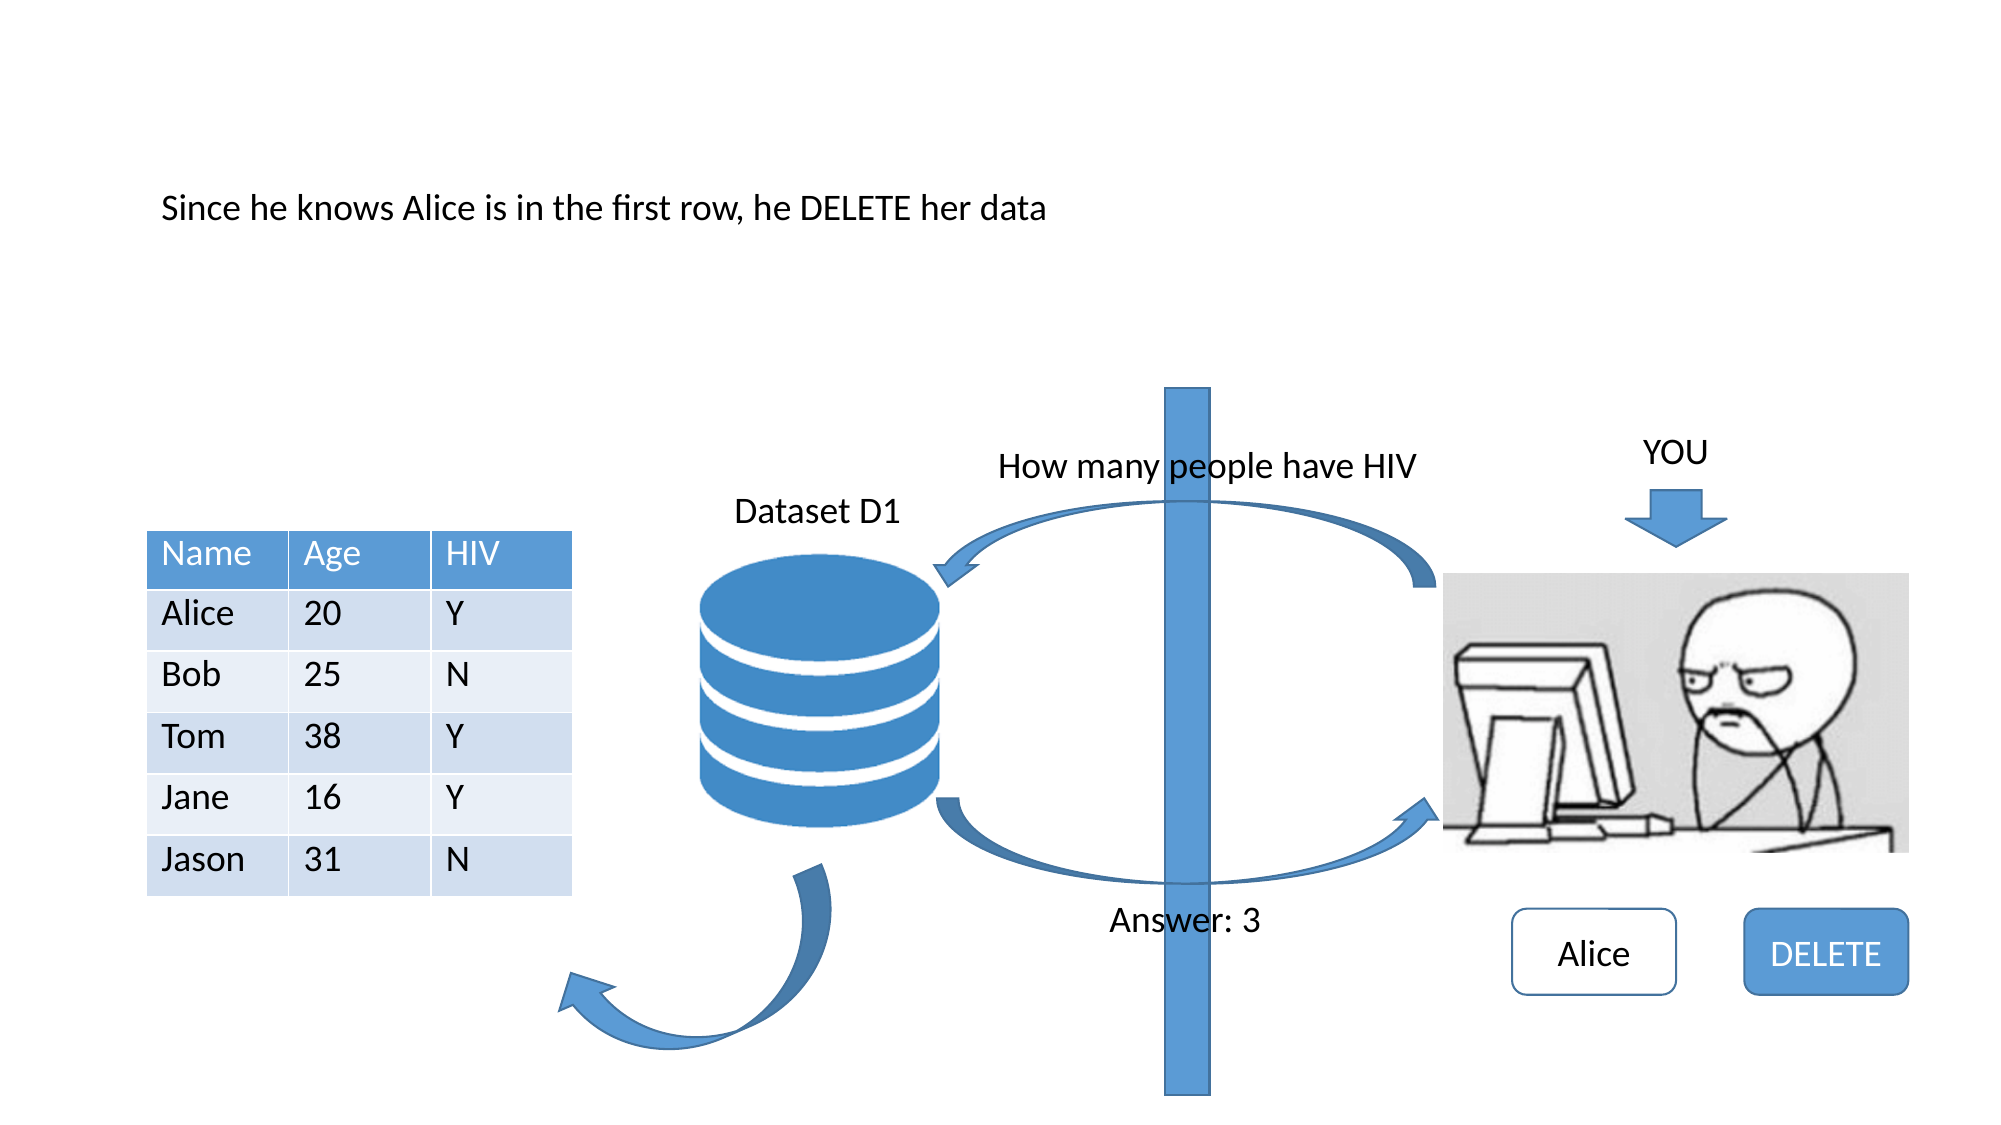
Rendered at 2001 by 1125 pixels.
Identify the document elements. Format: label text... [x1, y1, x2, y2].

text_box [1164, 387, 1211, 433]
text_box [1164, 948, 1211, 1096]
text_box Alice [1511, 907, 1678, 996]
table_cell Y [432, 591, 572, 650]
table_cell 31 [289, 836, 430, 896]
table_header Name [147, 531, 288, 589]
text_box [1164, 494, 1211, 500]
text_box DELETE [1743, 907, 1910, 996]
text_box Answer: 3 [1094, 887, 1277, 948]
text_box [557, 863, 832, 1051]
table_cell 16 [289, 775, 430, 834]
table_header Age [289, 531, 430, 589]
text_box How many people have HIV [983, 433, 1433, 494]
table_cell Jane [147, 775, 288, 834]
table_cell Alice [147, 591, 288, 650]
table_cell Y [432, 713, 572, 773]
table_header HIV [432, 531, 572, 589]
text_box [1164, 503, 1211, 882]
table_cell Bob [147, 652, 288, 712]
table_cell 38 [289, 713, 430, 773]
text_box [958, 500, 1437, 588]
picture [664, 523, 958, 836]
text_box [958, 796, 1440, 885]
table_cell 20 [289, 591, 430, 650]
table_cell Tom [147, 713, 288, 773]
table_cell 25 [289, 652, 430, 712]
table_cell Y [432, 775, 572, 834]
text_box YOU [1628, 419, 1724, 480]
picture [1443, 573, 1909, 853]
text_box [1624, 489, 1728, 548]
text_box Since he knows Alice is in the first row, he DELETE her data [146, 175, 1556, 236]
text_box Dataset D1 [719, 478, 917, 523]
table_cell Jason [147, 836, 288, 896]
table_cell N [432, 836, 572, 896]
table_cell N [432, 652, 572, 712]
